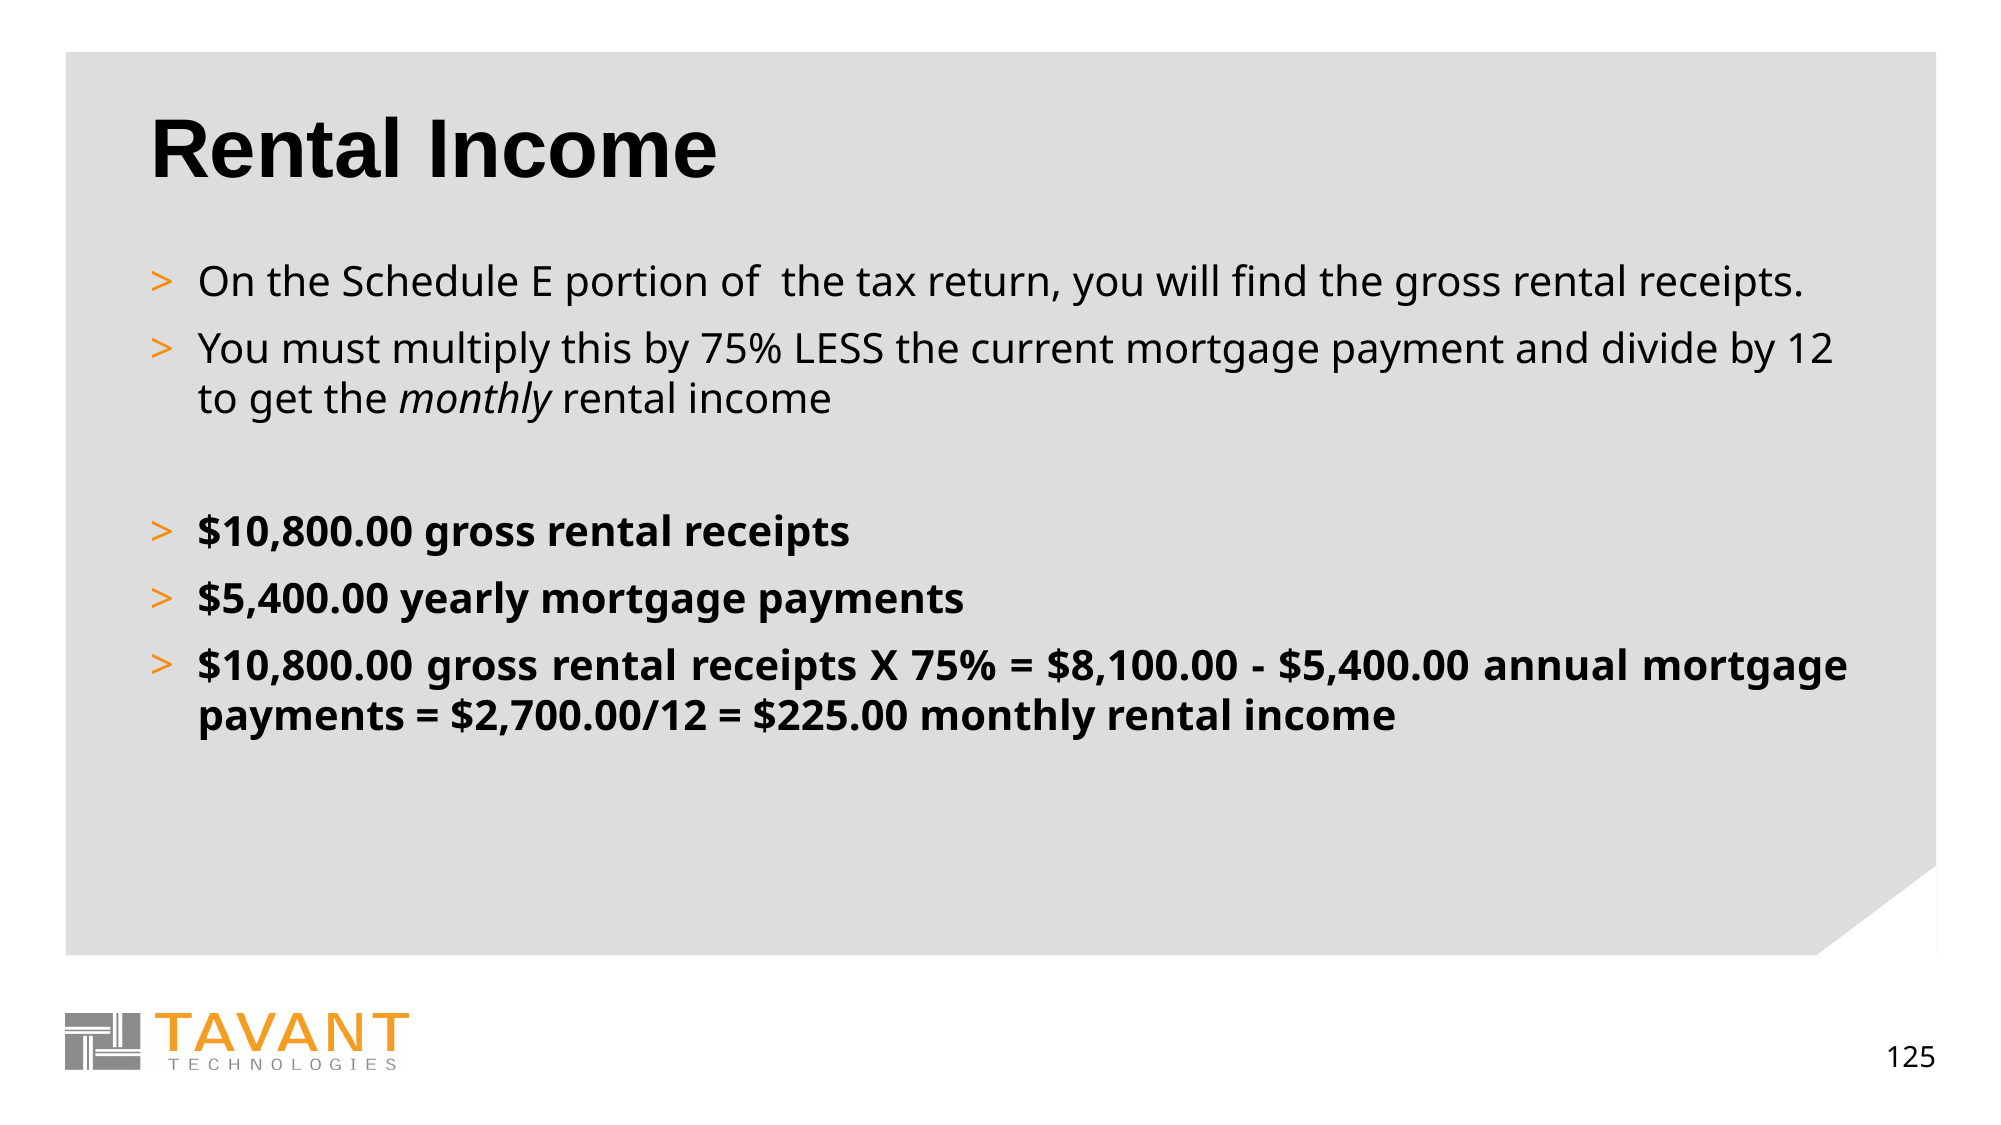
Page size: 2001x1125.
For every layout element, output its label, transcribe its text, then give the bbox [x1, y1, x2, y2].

picture [65, 1013, 409, 1070]
title Rental Income [150, 50, 1850, 239]
slide_number 125 [1519, 1028, 1937, 1090]
list On the Schedule E portion of the tax return, you will find the gross rental receipts. You must multiply this by 75% LESS the current mortgage payment and divide by 12 to get the monthly rental income $10,800.00 gross rental receipts $5,400.00 yearly mortgage payments $10,800.00 gross rental receipts X 75% = $8,100.00 - $5,400.00 annual mortgage payments = $2,700.00/12 = $225.00 monthly rental income [150, 247, 1850, 894]
